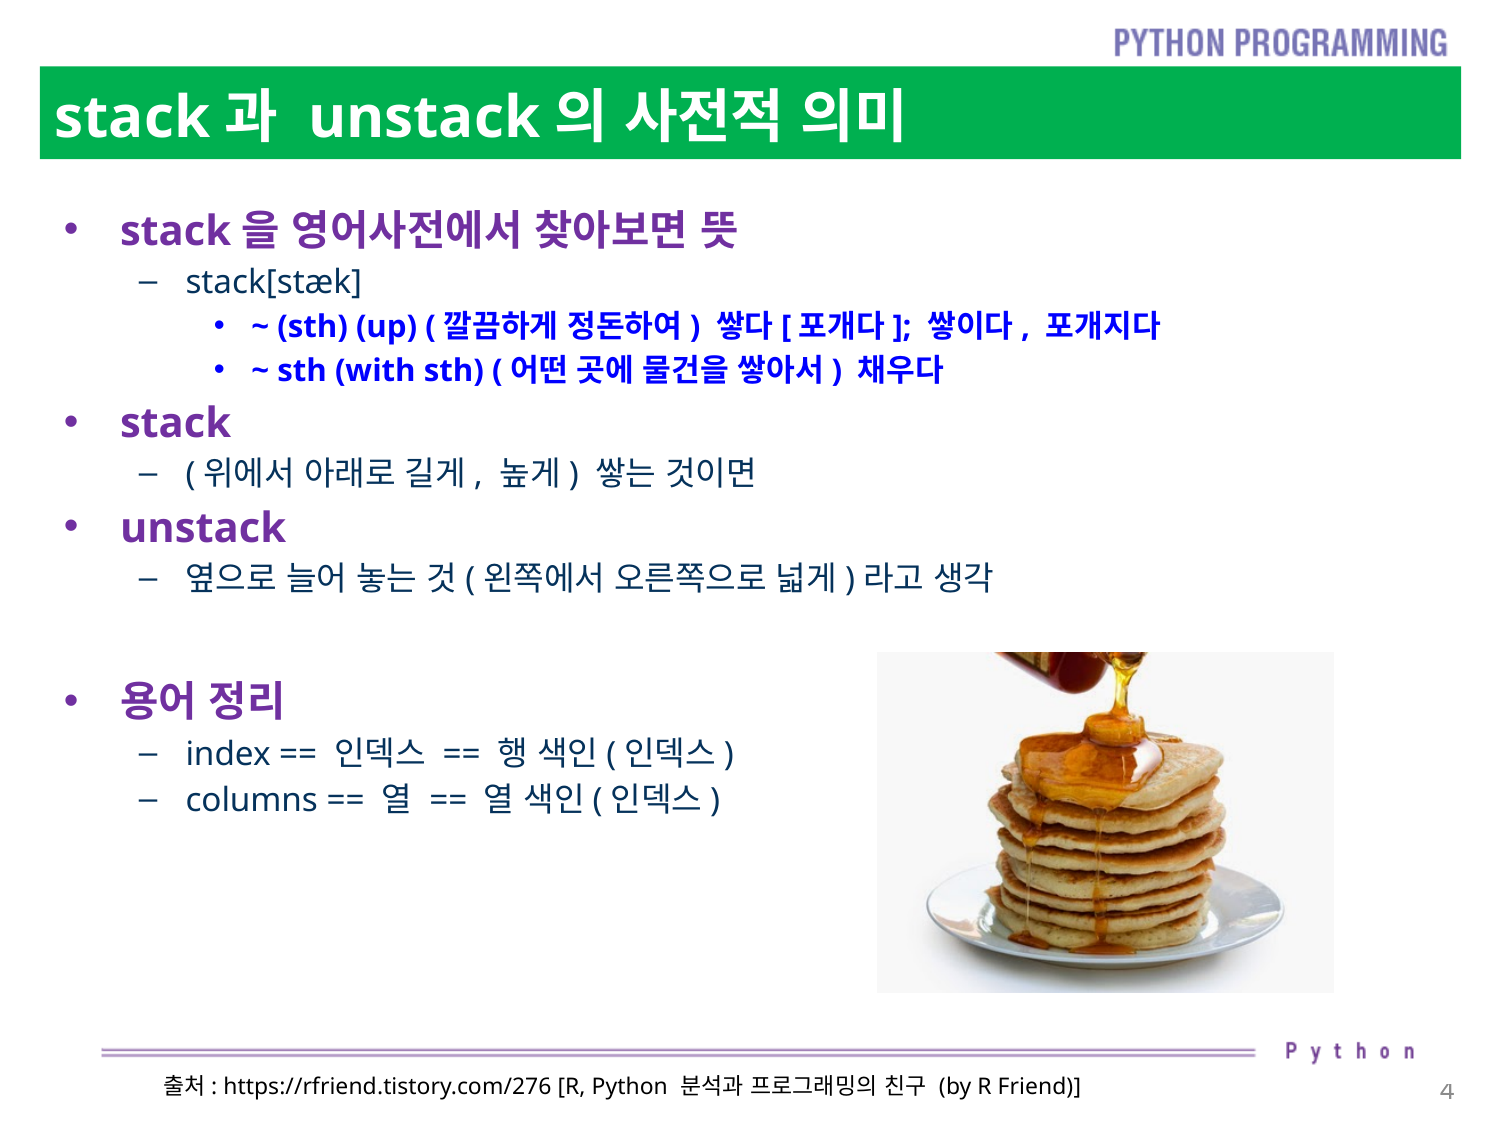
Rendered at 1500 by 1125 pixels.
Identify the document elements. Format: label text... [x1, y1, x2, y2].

list stack을 영어사전에서 찾아보면 뜻 stack[stӕk] ~ (sth) (up) (깔끔하게 정돈하여) 쌓다[포개다]; 쌓이다, 포개지다 ~ sth (with sth) (어떤 곳에 물건을 쌓아서) 채우다 stack (위에서 아래로 길게, 높게) 쌓는 것이면 unstack 옆으로 늘어 놓는 것(왼쪽에서 오른쪽으로 넓게)라고 생각 용어 정리 index == 인덱스 == 행 색인(인덱스) columns == 열 == 열 색인(인덱스) [48, 195, 1461, 1041]
picture [18, 1020, 1483, 1084]
slide_number 4 [1119, 1071, 1470, 1112]
picture [1106, 13, 1462, 66]
text_box 출처: https://rfriend.tistory.com/276 [R, Python 분석과 프로그래밍의 친구 (by R Friend)] [148, 1064, 1277, 1107]
picture [877, 652, 1334, 993]
title stack과 unstack의 사전적 의미 [39, 76, 1444, 152]
